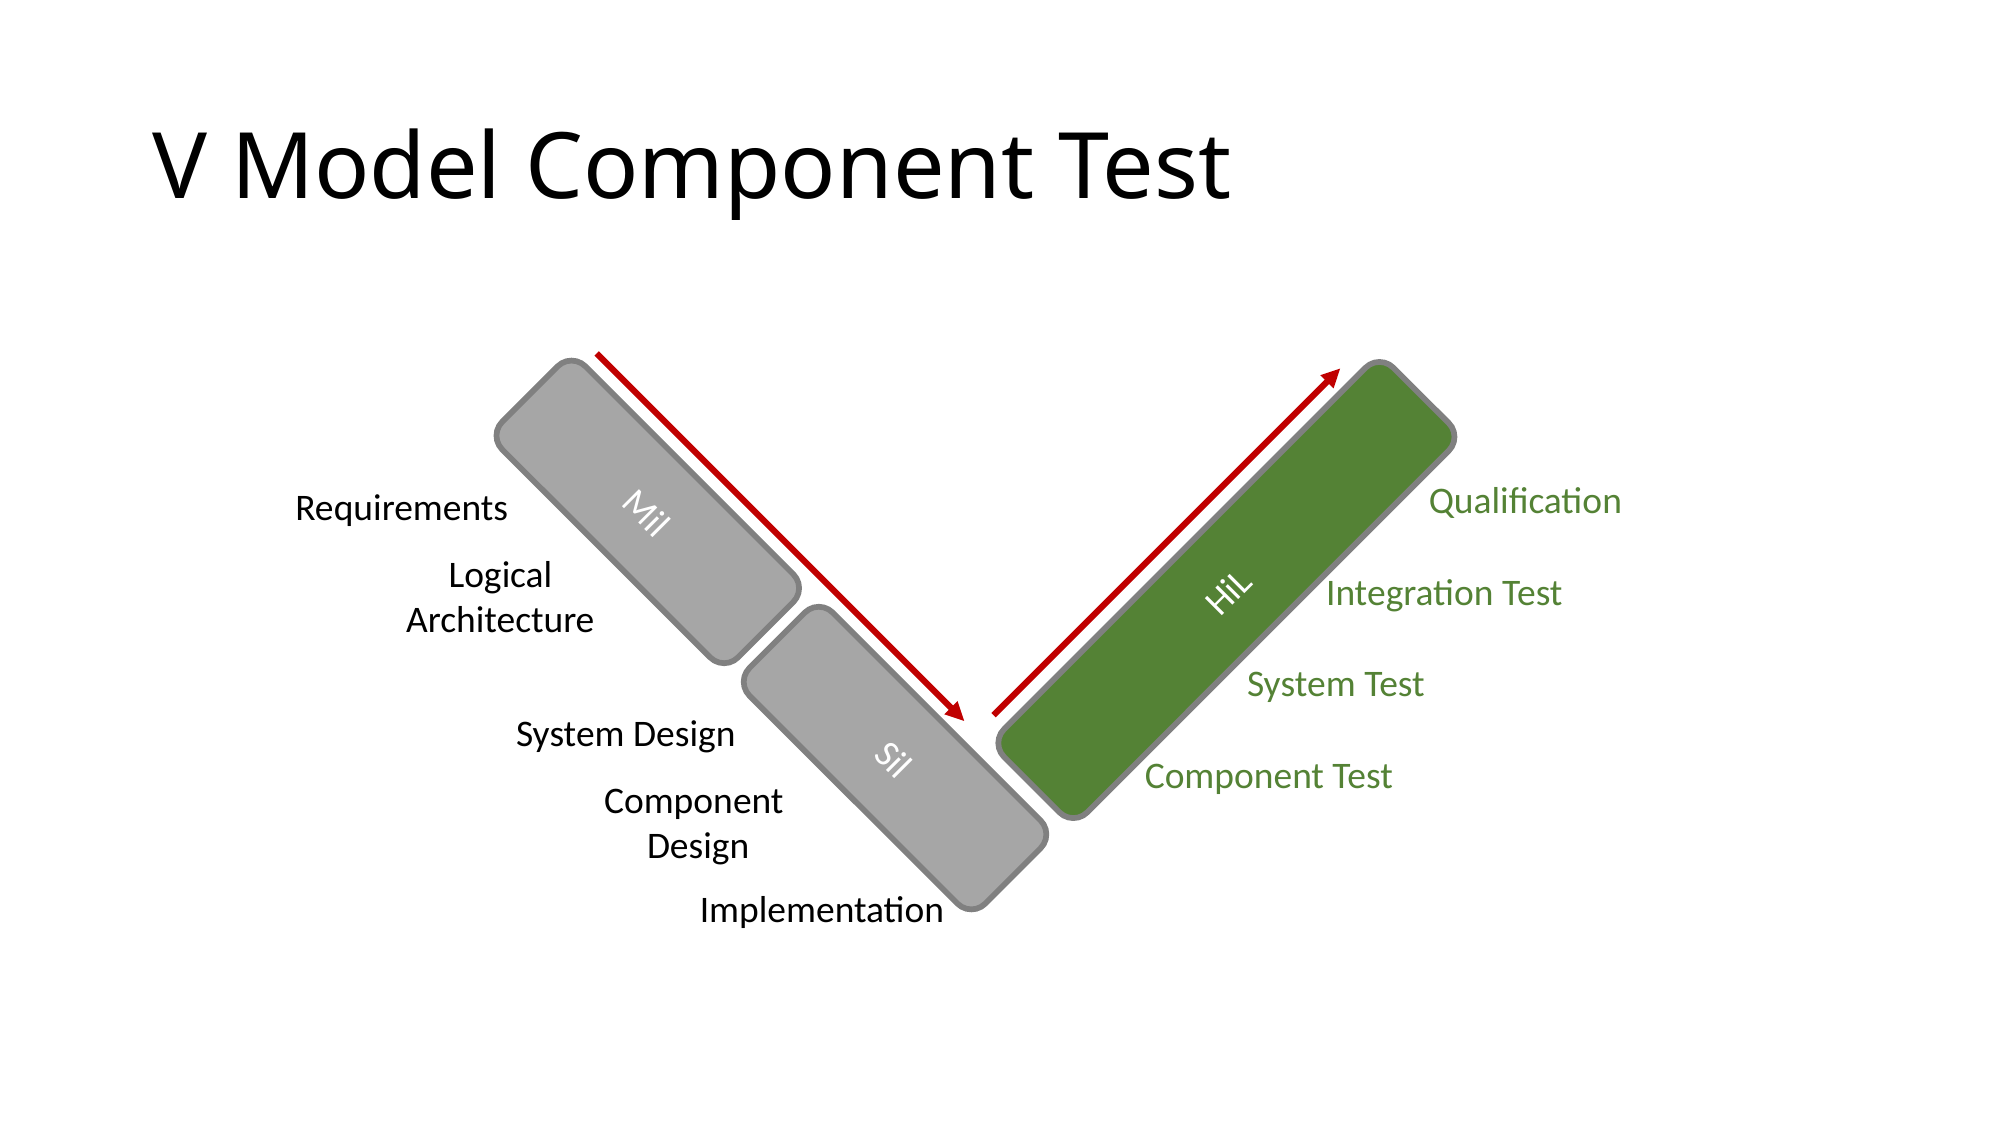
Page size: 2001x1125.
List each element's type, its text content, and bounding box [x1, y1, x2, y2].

title V Model Component Test [137, 59, 1863, 278]
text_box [238, 277, 1689, 939]
